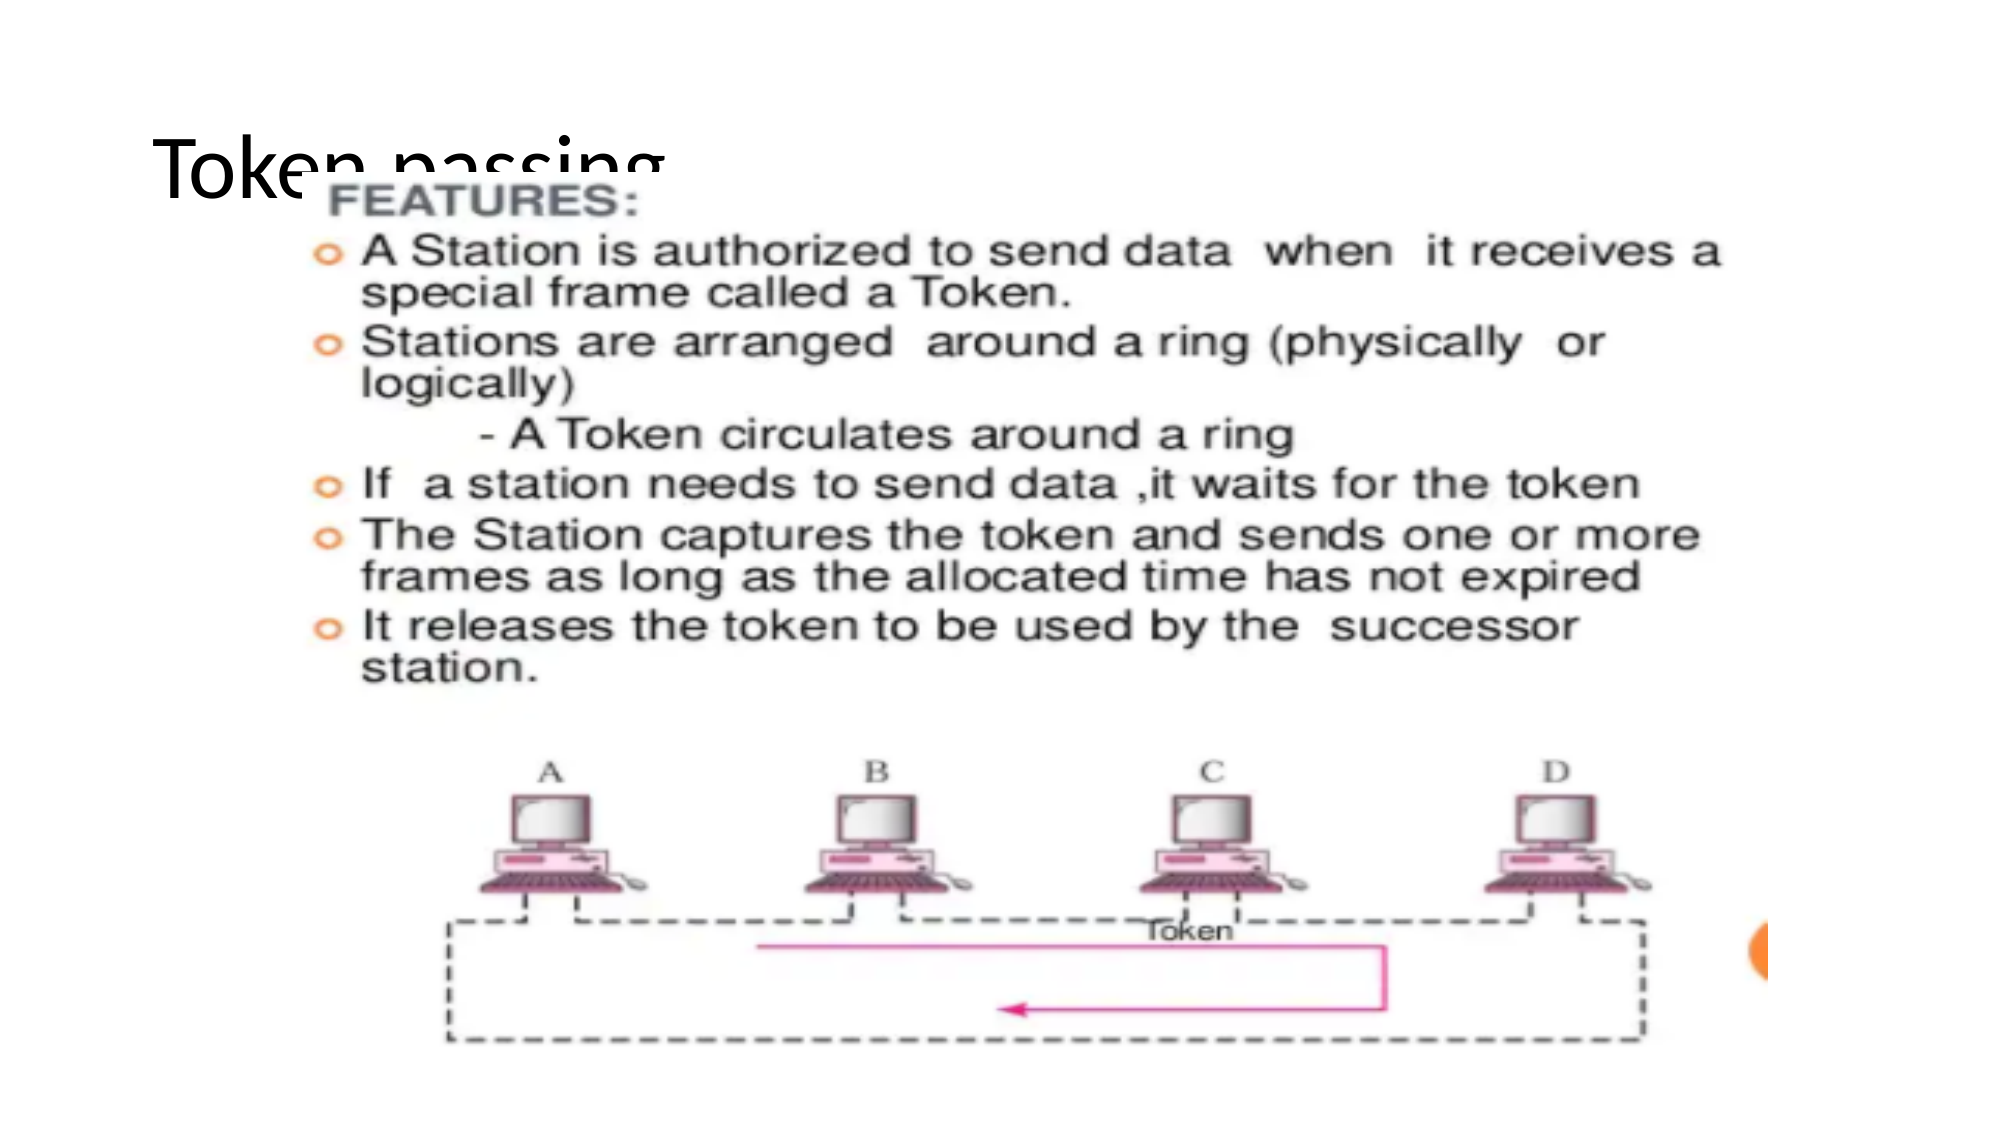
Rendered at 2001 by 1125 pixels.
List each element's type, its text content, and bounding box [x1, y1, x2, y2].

title Token passing [137, 59, 1863, 278]
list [301, 172, 1768, 1071]
